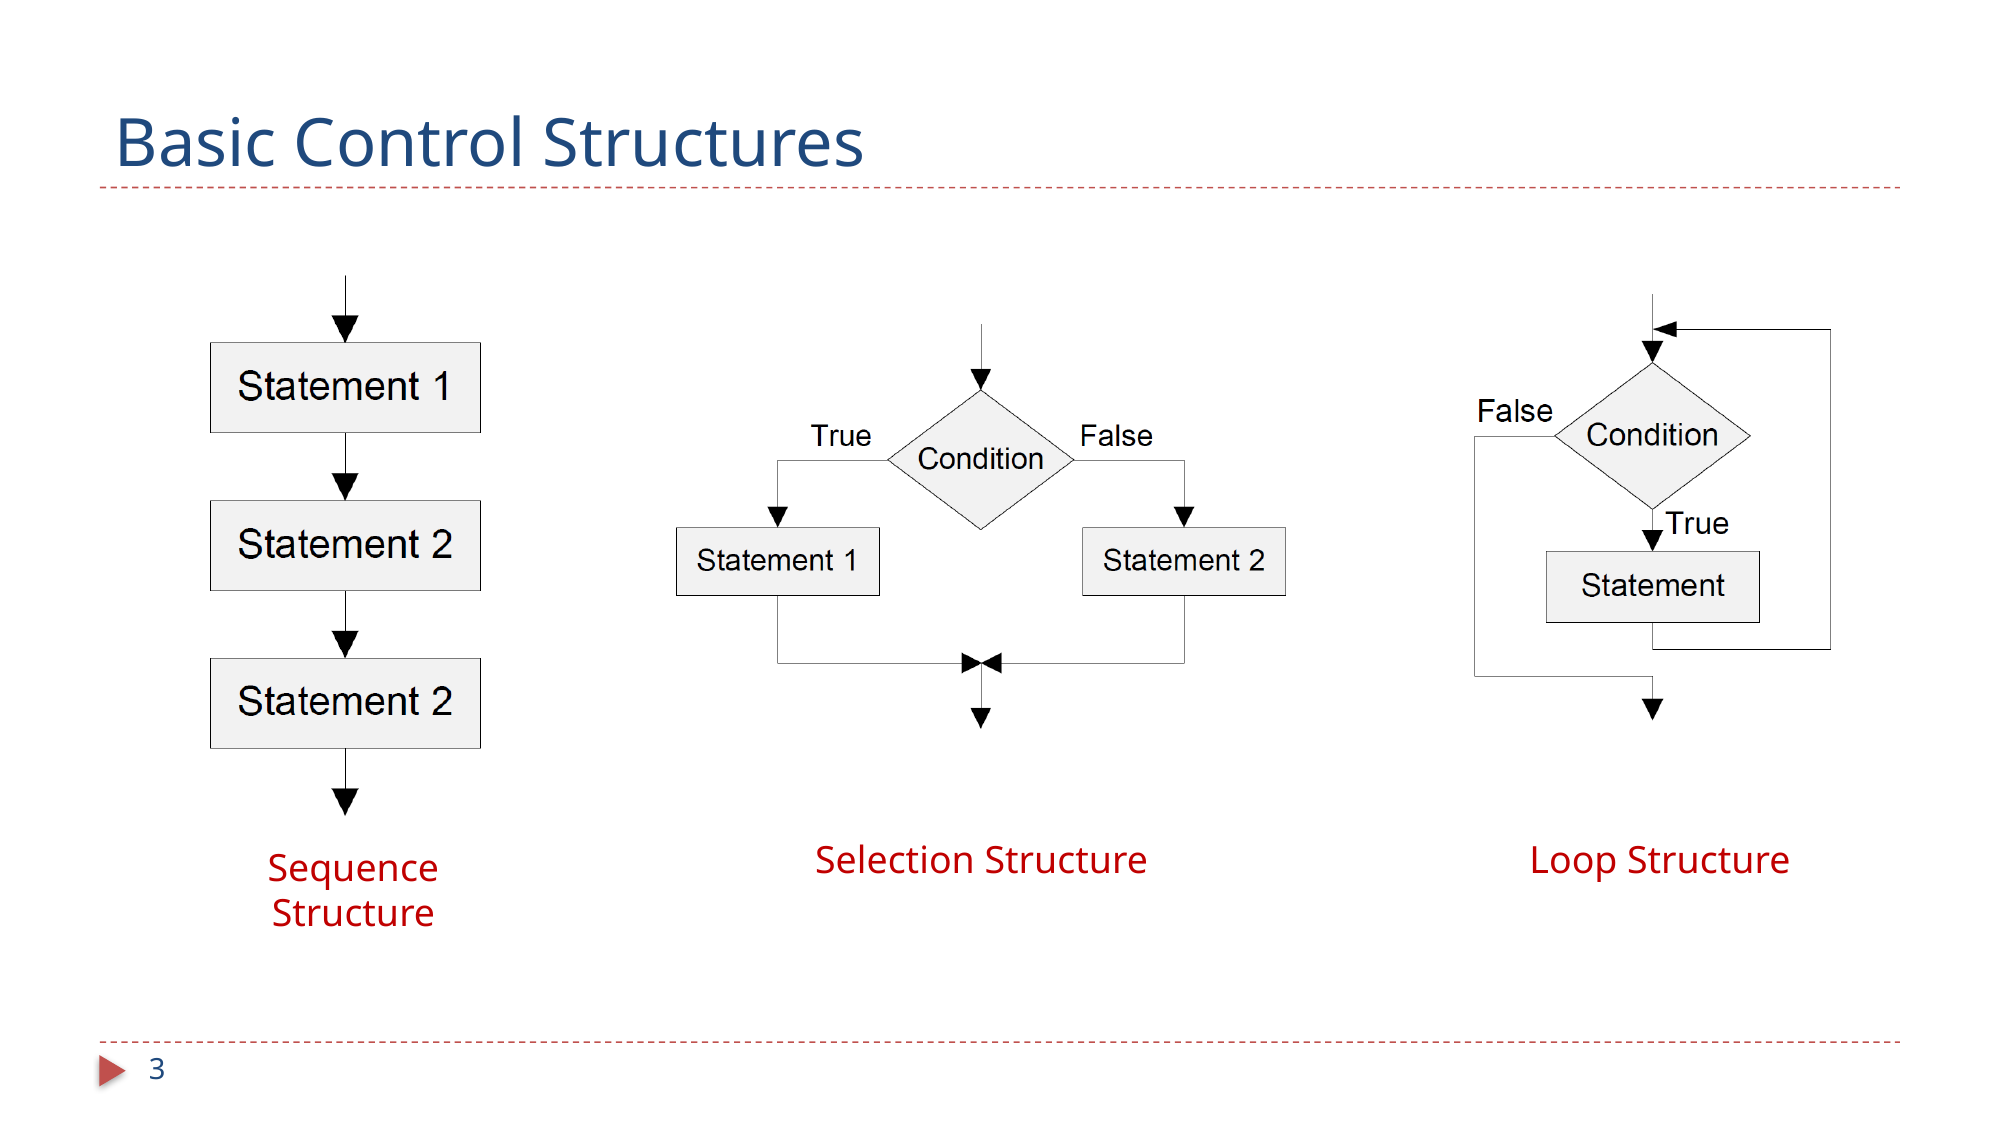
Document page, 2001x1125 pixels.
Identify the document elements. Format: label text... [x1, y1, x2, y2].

title Basic Control Structures [99, 24, 1900, 188]
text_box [1453, 243, 1867, 890]
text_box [637, 287, 1316, 890]
picture [172, 265, 511, 830]
text_box Sequence Structure [172, 836, 535, 941]
slide_number 3 [133, 1042, 568, 1103]
